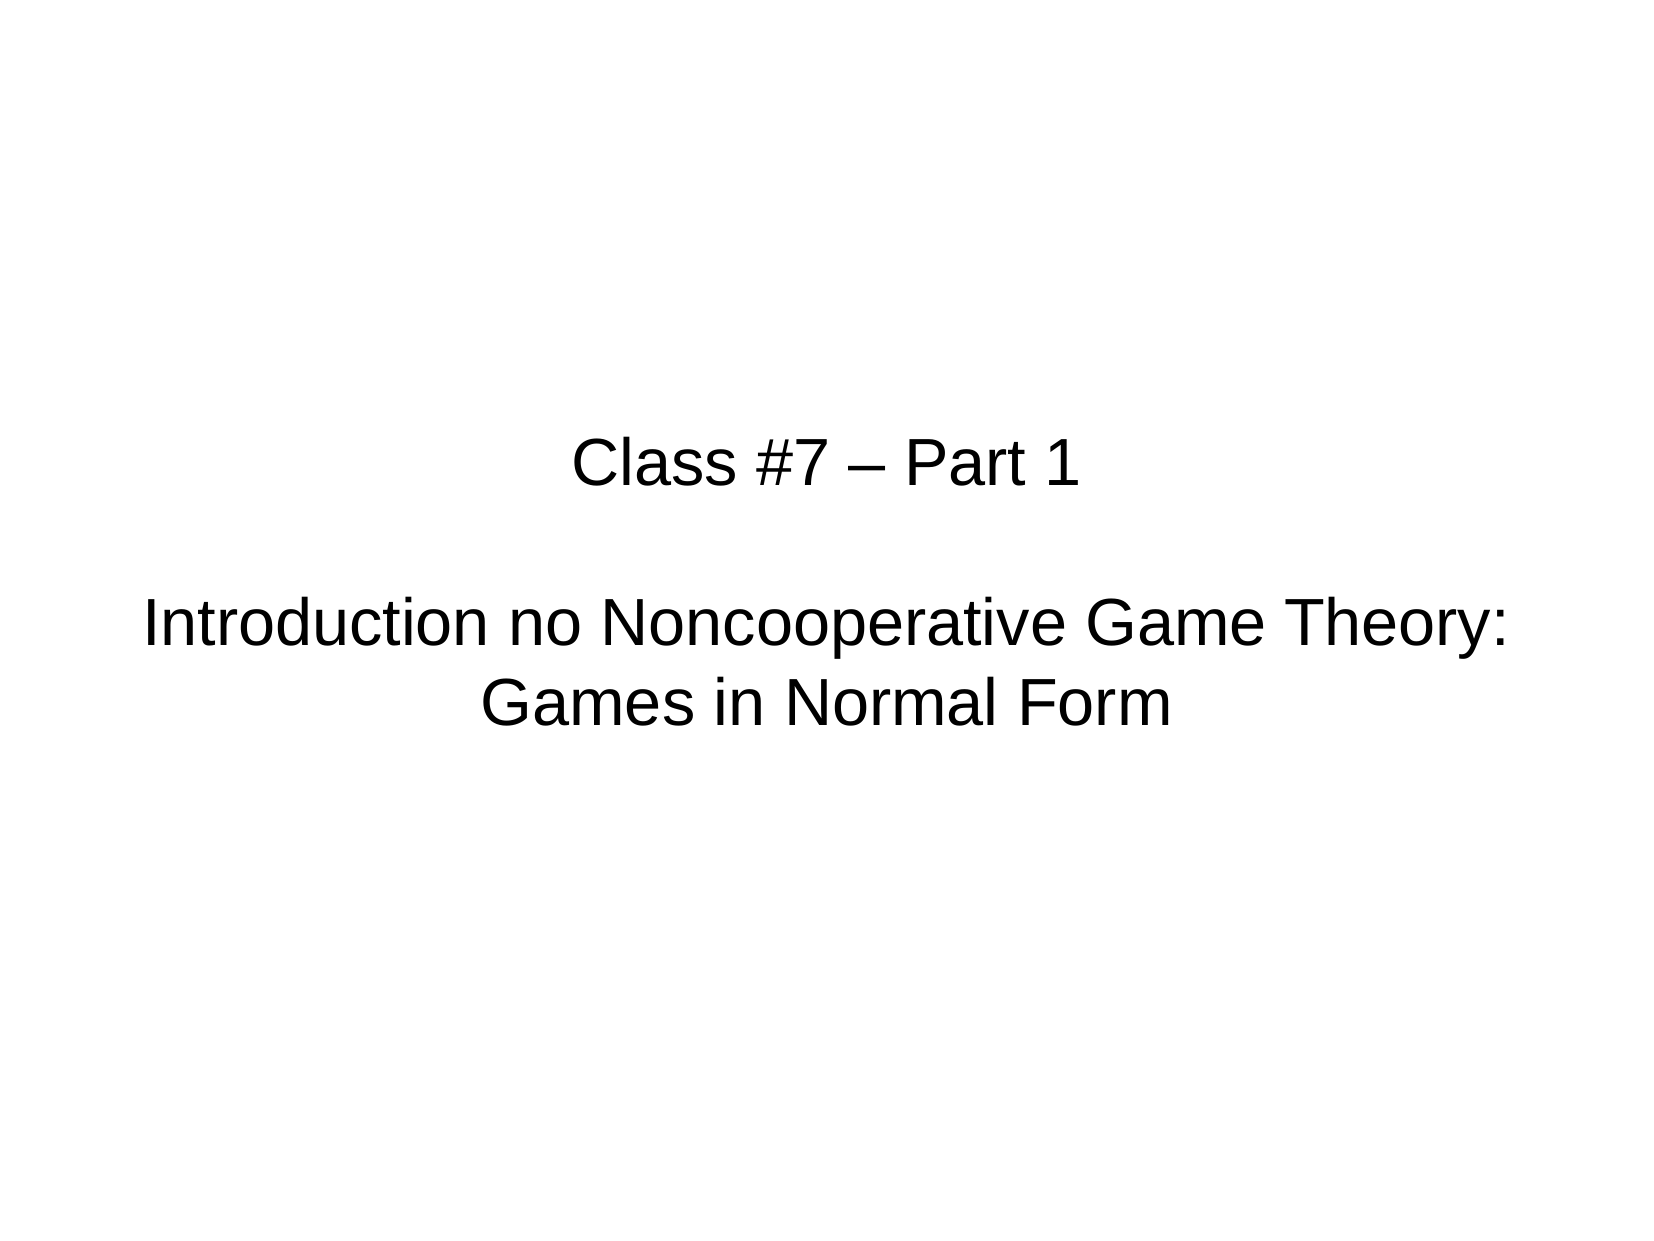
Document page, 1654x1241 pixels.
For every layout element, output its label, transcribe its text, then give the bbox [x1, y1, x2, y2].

text_box Class #7 – Part 1 Introduction no Noncooperative Game Theory: Games in Normal Form [82, 49, 1571, 1109]
